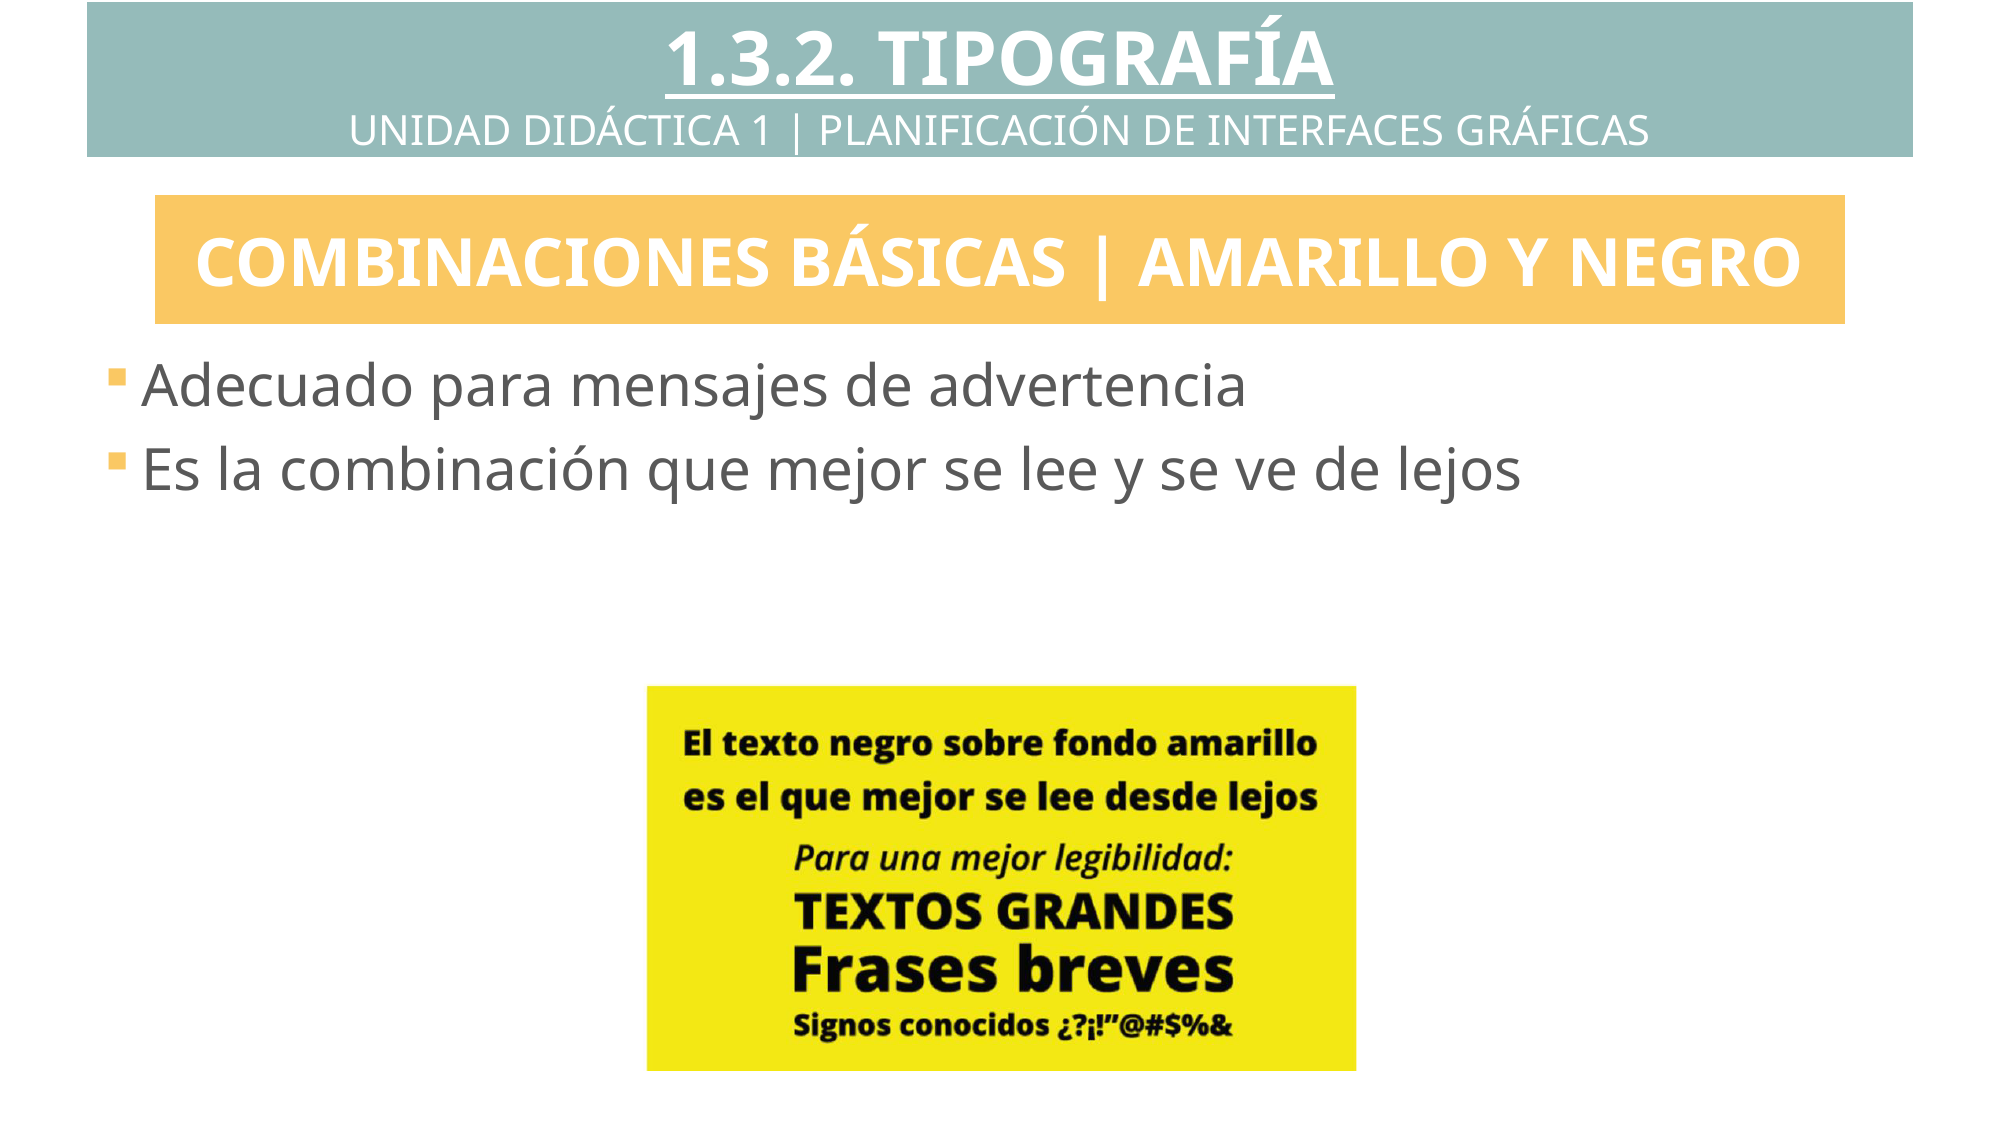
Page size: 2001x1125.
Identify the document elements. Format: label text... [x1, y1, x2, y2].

list Adecuado para mensajes de advertencia Es la combinación que mejor se lee y se ve de lejos [88, 248, 1912, 1095]
text_box 1.3.2. TIPOGRAFÍA [87, 2, 1913, 102]
text_box COMBINACIONES BÁSICAS | AMARILLO Y NEGRO [155, 195, 1845, 324]
picture [642, 682, 1357, 1071]
text_box UNIDAD DIDÁCTICA 1 | PLANIFICACIÓN DE INTERFACES GRÁFICAS [87, 102, 1913, 157]
